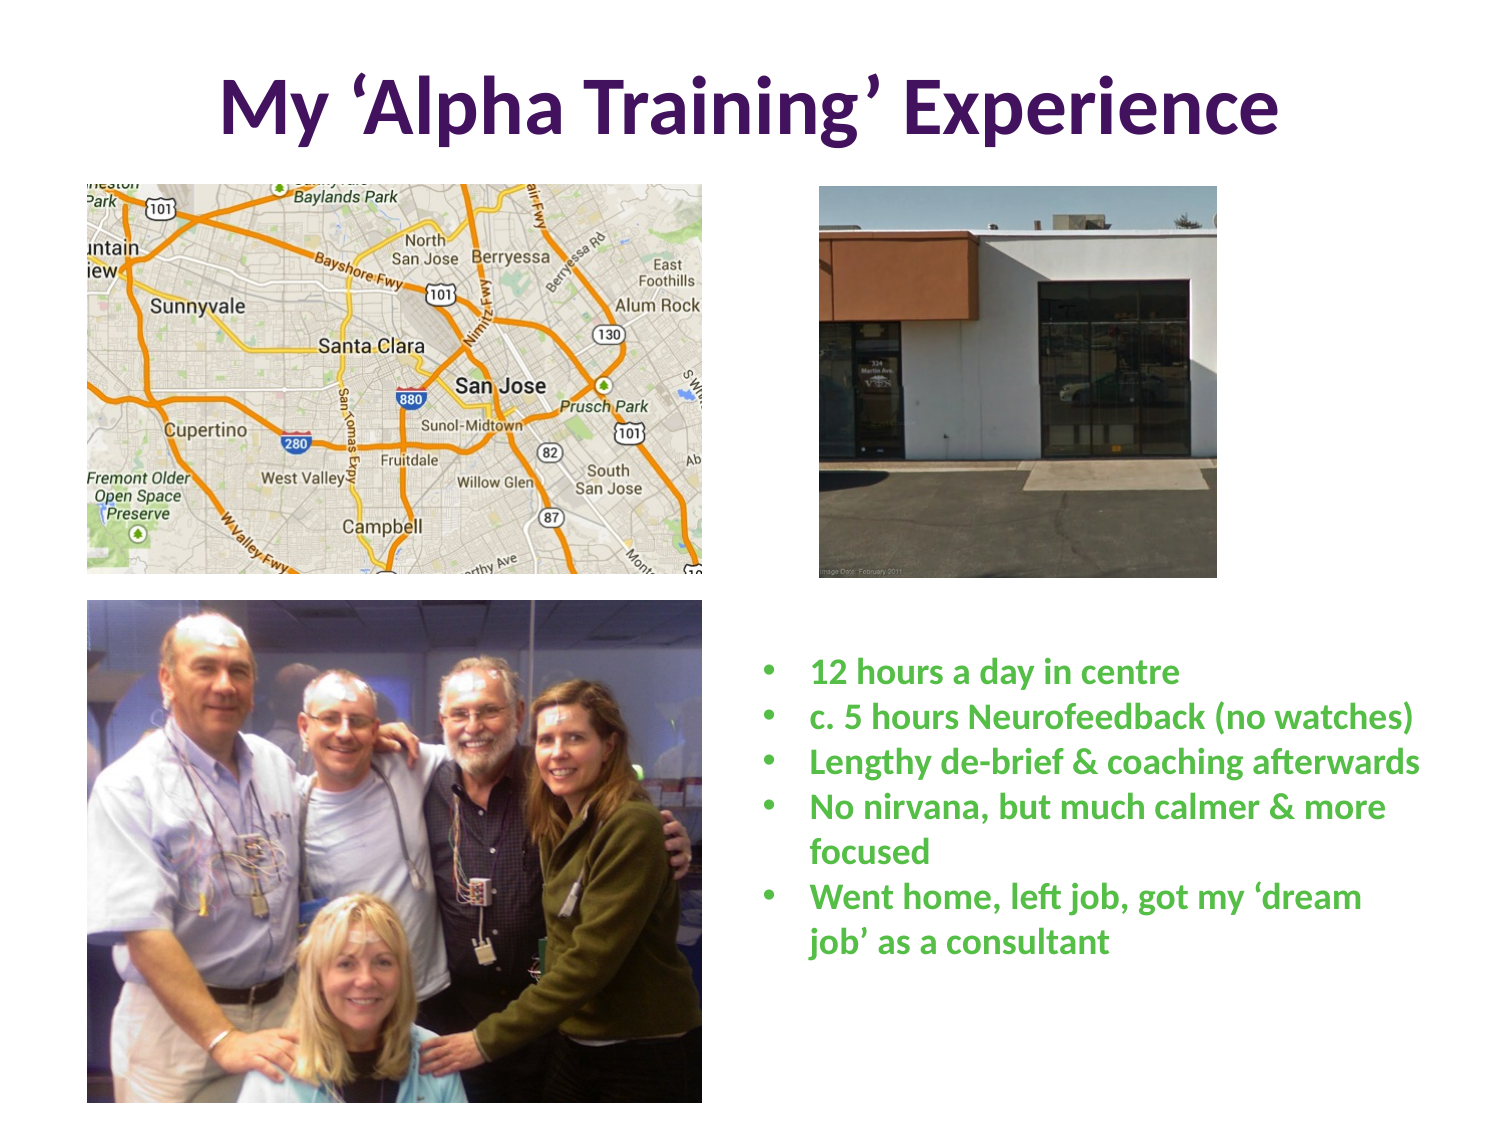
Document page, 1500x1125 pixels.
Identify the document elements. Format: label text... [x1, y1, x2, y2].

text_box 12 hours a day in centre c. 5 hours Neurofeedback (no watches) Lengthy de-brief & coaching afterwards No nirvana, but much calmer & more focused Went home, left job, got my ‘dream job’ as a consultant [747, 639, 1442, 1060]
picture [87, 184, 702, 574]
text_box [74, 7, 1425, 196]
picture [819, 186, 1217, 579]
picture [87, 600, 702, 1103]
